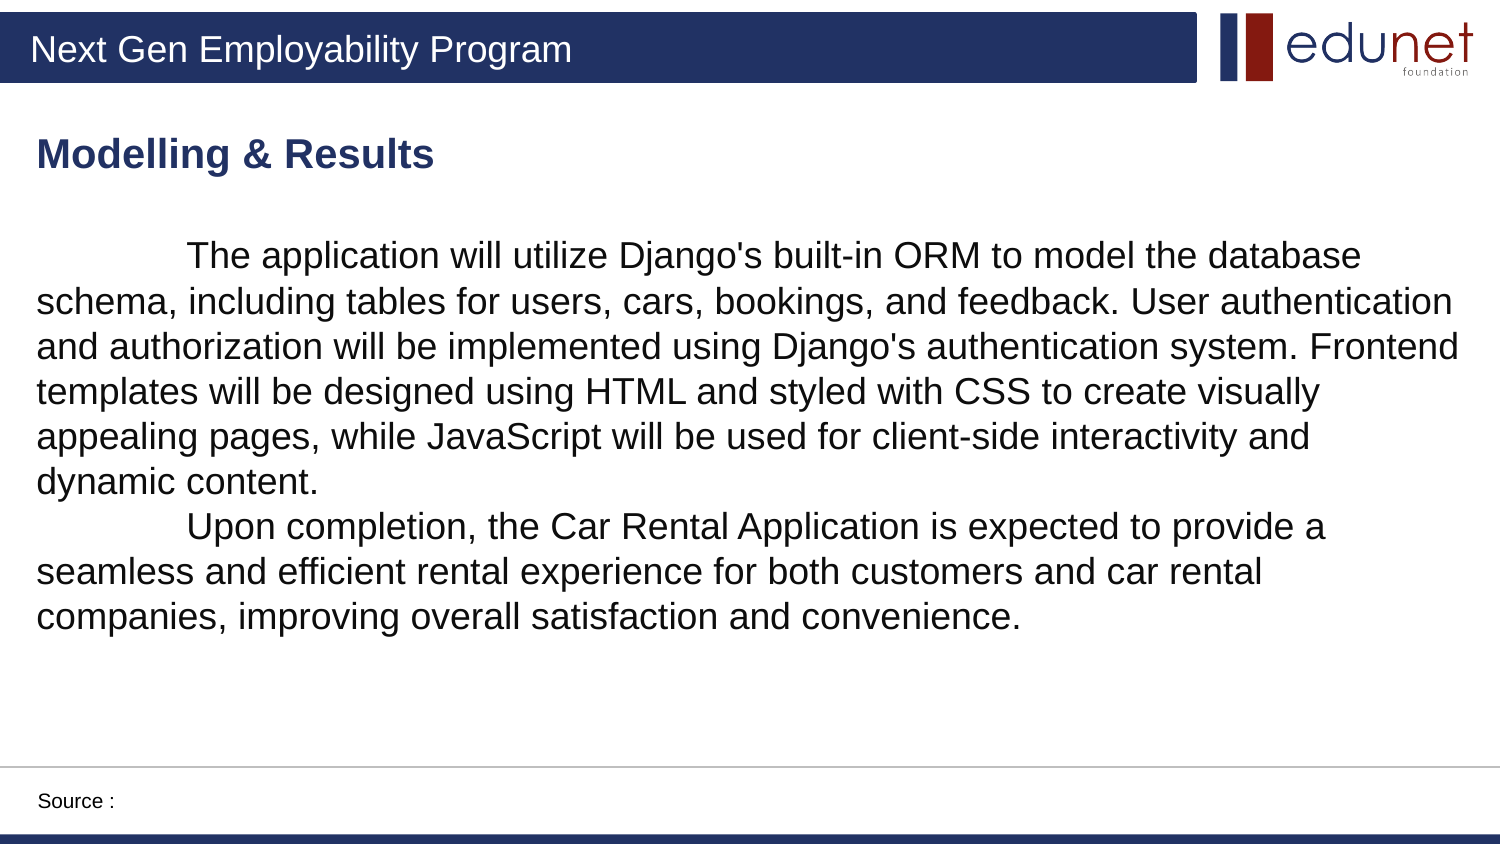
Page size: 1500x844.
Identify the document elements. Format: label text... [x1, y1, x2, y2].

title Modelling & Results The application will utilize Django's built-in ORM to model the database schema, including tables for users, cars, bookings, and feedback. User authentication and authorization will be implemented using Django's authentication system. Frontend templates will be designed using HTML and styled with CSS to create visually appealing pages, while JavaScript will be used for client-side interactivity and dynamic content. Upon completion, the Car Rental Application is expected to provide a seamless and efficient rental experience for both customers and car rental companies, improving overall satisfaction and convenience. [21, 111, 1476, 727]
text_box Source : [22, 776, 139, 826]
picture [1279, 14, 1482, 83]
